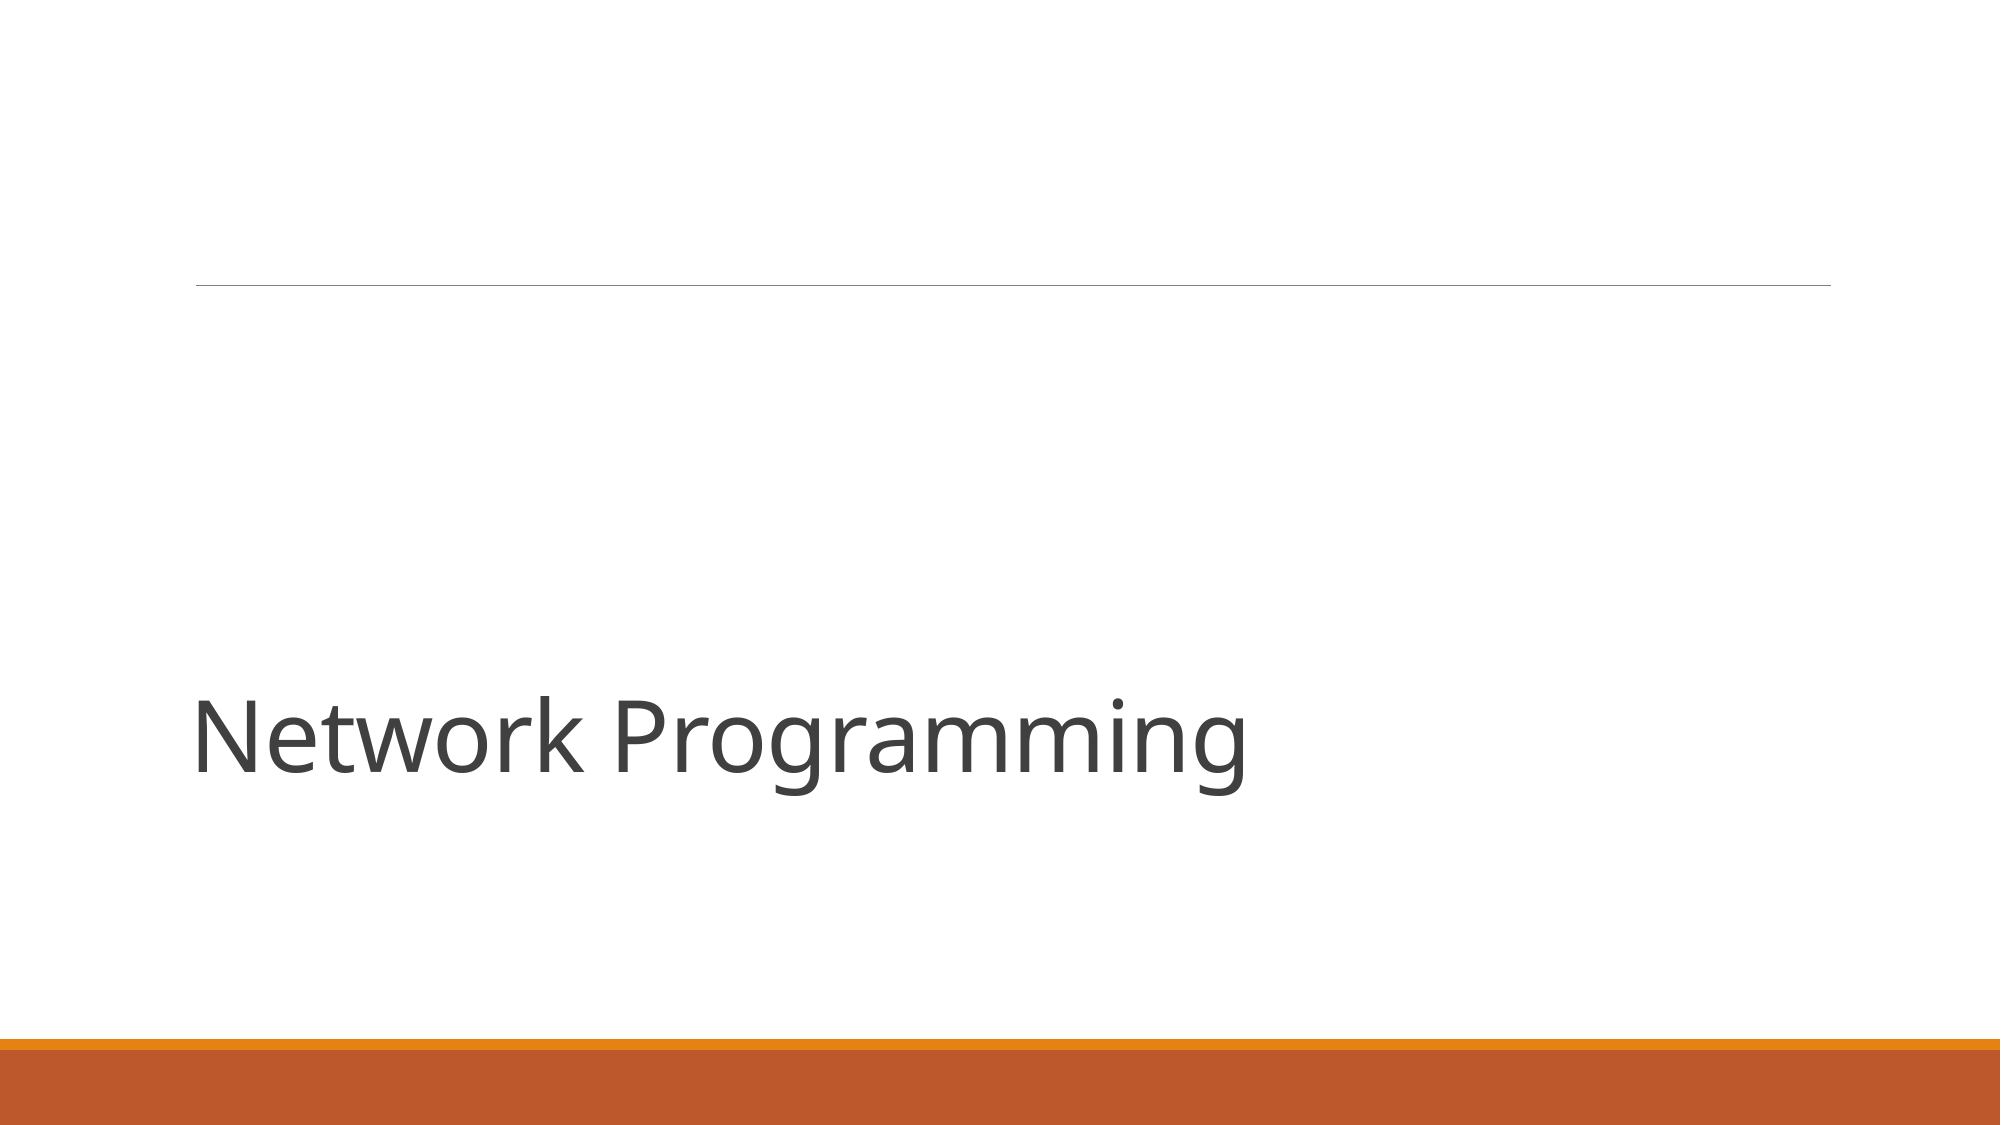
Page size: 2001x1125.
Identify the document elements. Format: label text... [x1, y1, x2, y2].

title Network Programming [174, 562, 1825, 801]
